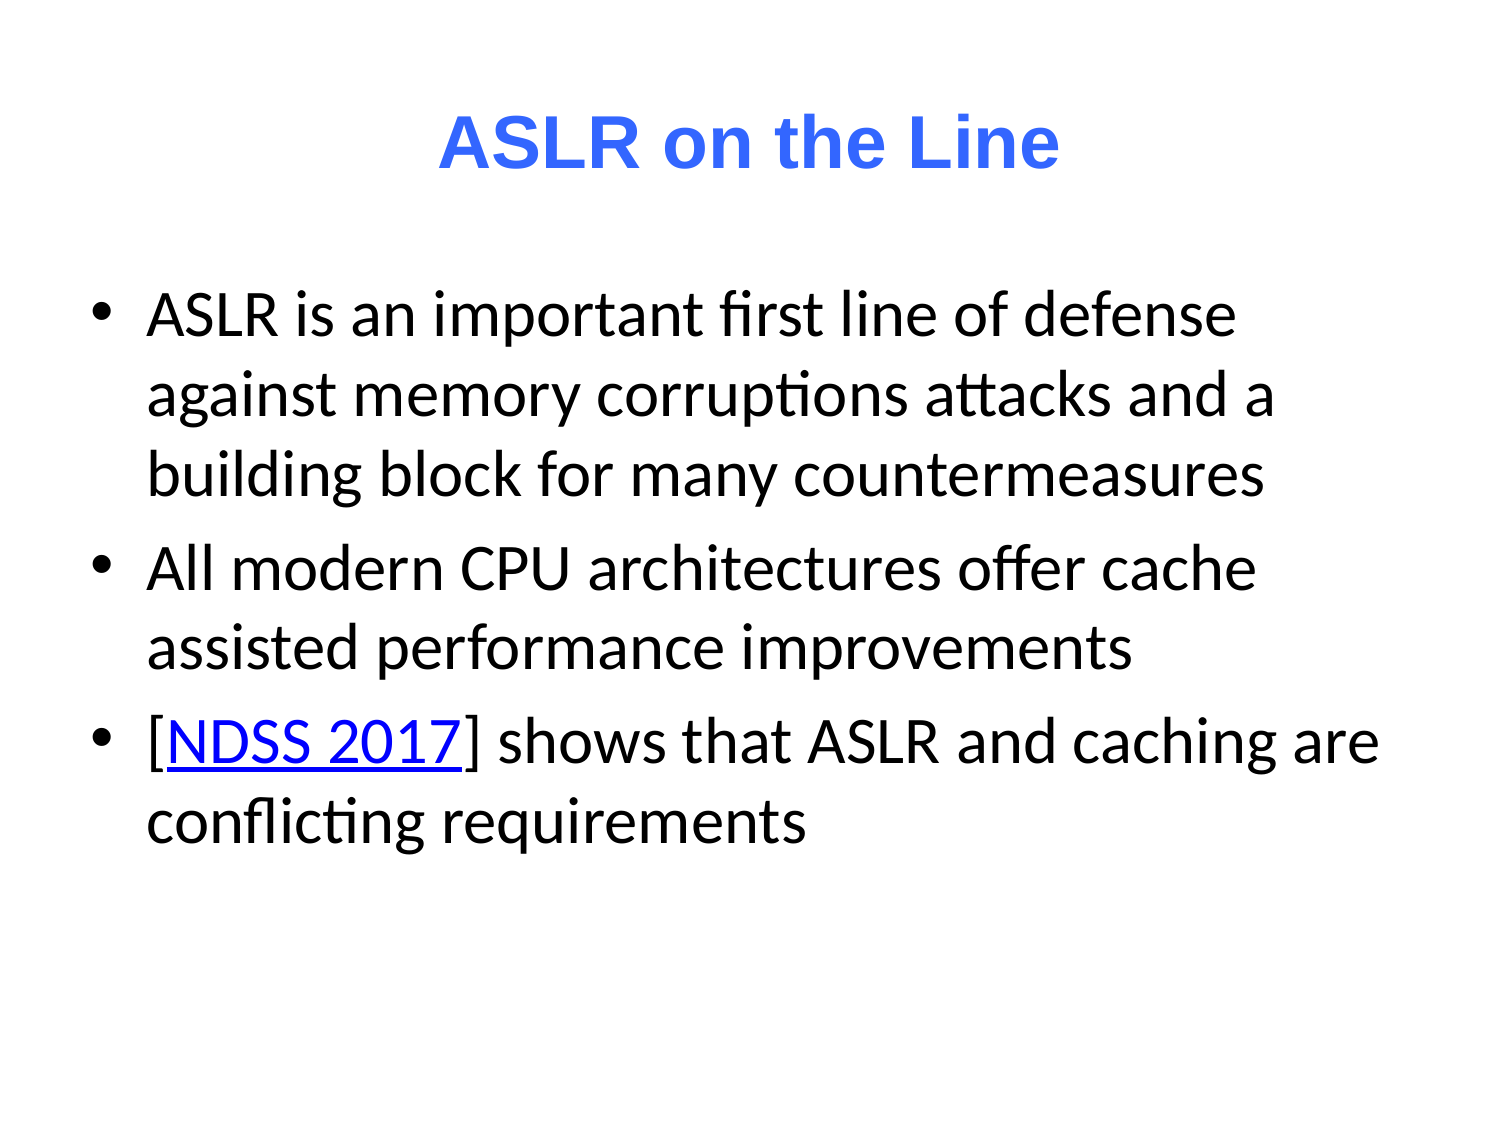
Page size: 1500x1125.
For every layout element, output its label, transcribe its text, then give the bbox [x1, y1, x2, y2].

title ASLR on the Line [75, 45, 1425, 233]
list ASLR is an important first line of defense against memory corruptions attacks and a building block for many countermeasures All modern CPU architectures offer cache assisted performance improvements [NDSS 2017] shows that ASLR and caching are conflicting requirements [75, 262, 1425, 1005]
